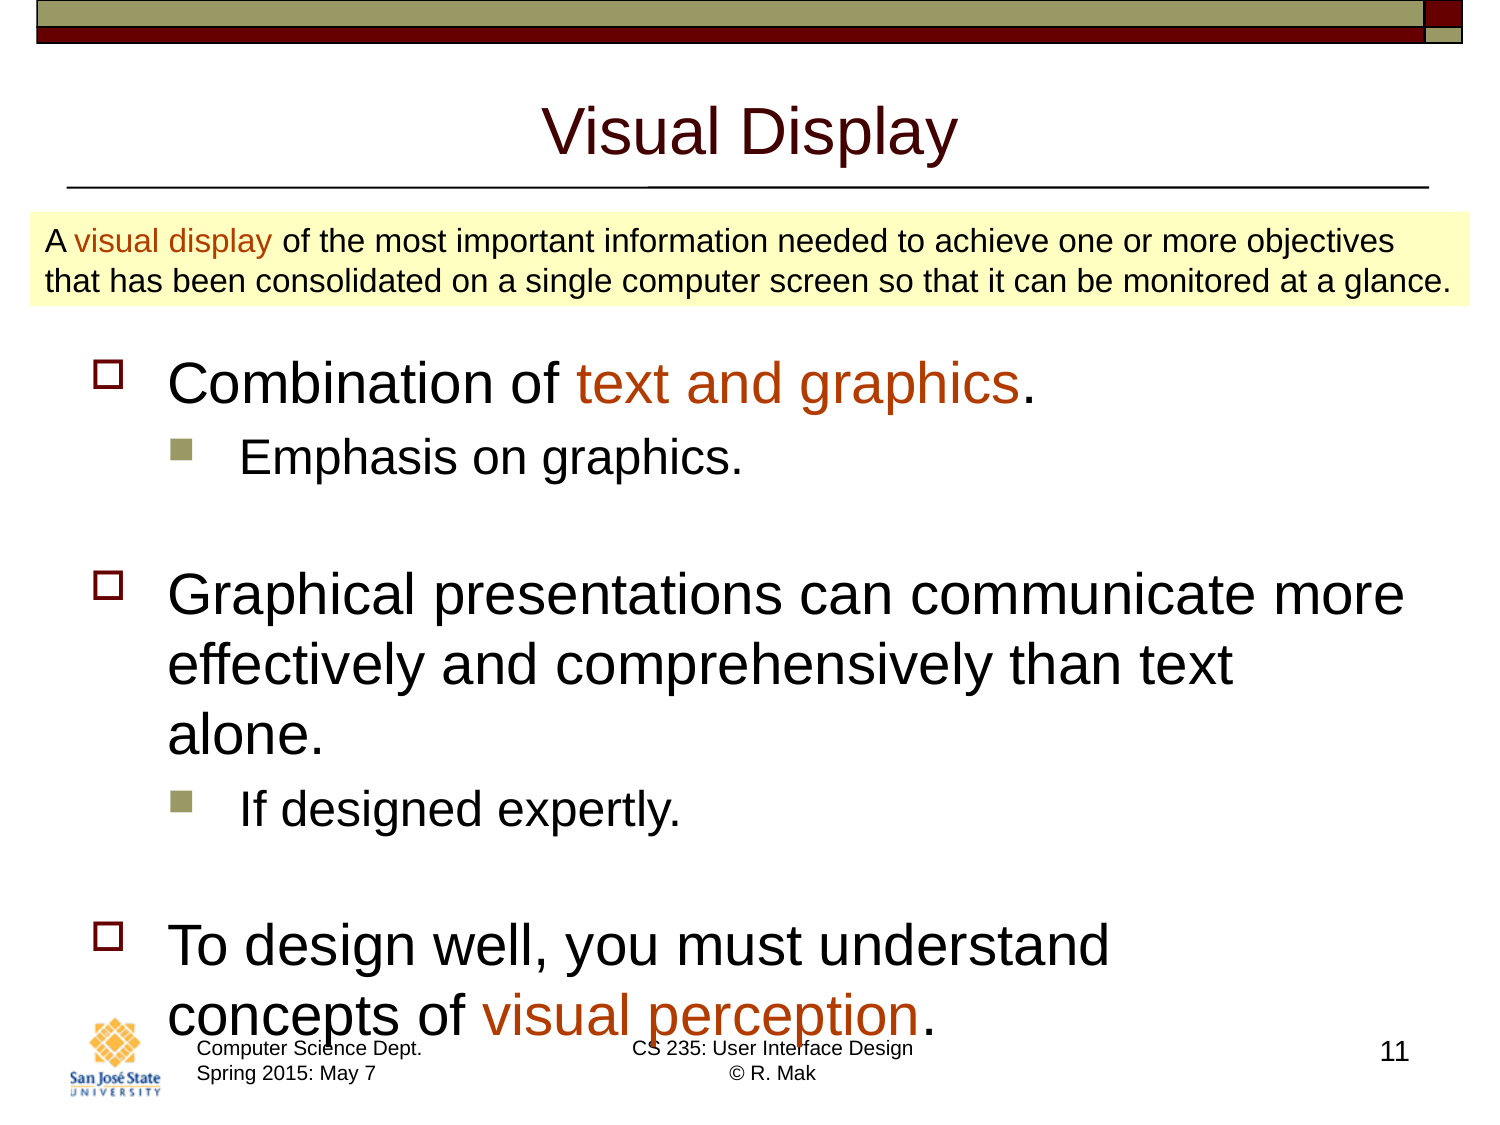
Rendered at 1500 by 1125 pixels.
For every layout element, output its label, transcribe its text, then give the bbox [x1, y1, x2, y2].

picture [60, 1012, 166, 1112]
list Combination of text and graphics. Emphasis on graphics. Graphical presentations can communicate more effectively and comprehensively than text alone. If designed expertly. To design well, you must understand concepts of visual perception. [75, 337, 1425, 1006]
title Visual Display [75, 67, 1425, 175]
slide_number 11 [1112, 1025, 1425, 1100]
text_box A visual display of the most important information needed to achieve one or more objectives that has been consolidated on a single computer screen so that it can be monitored at a glance. [29, 211, 1470, 307]
